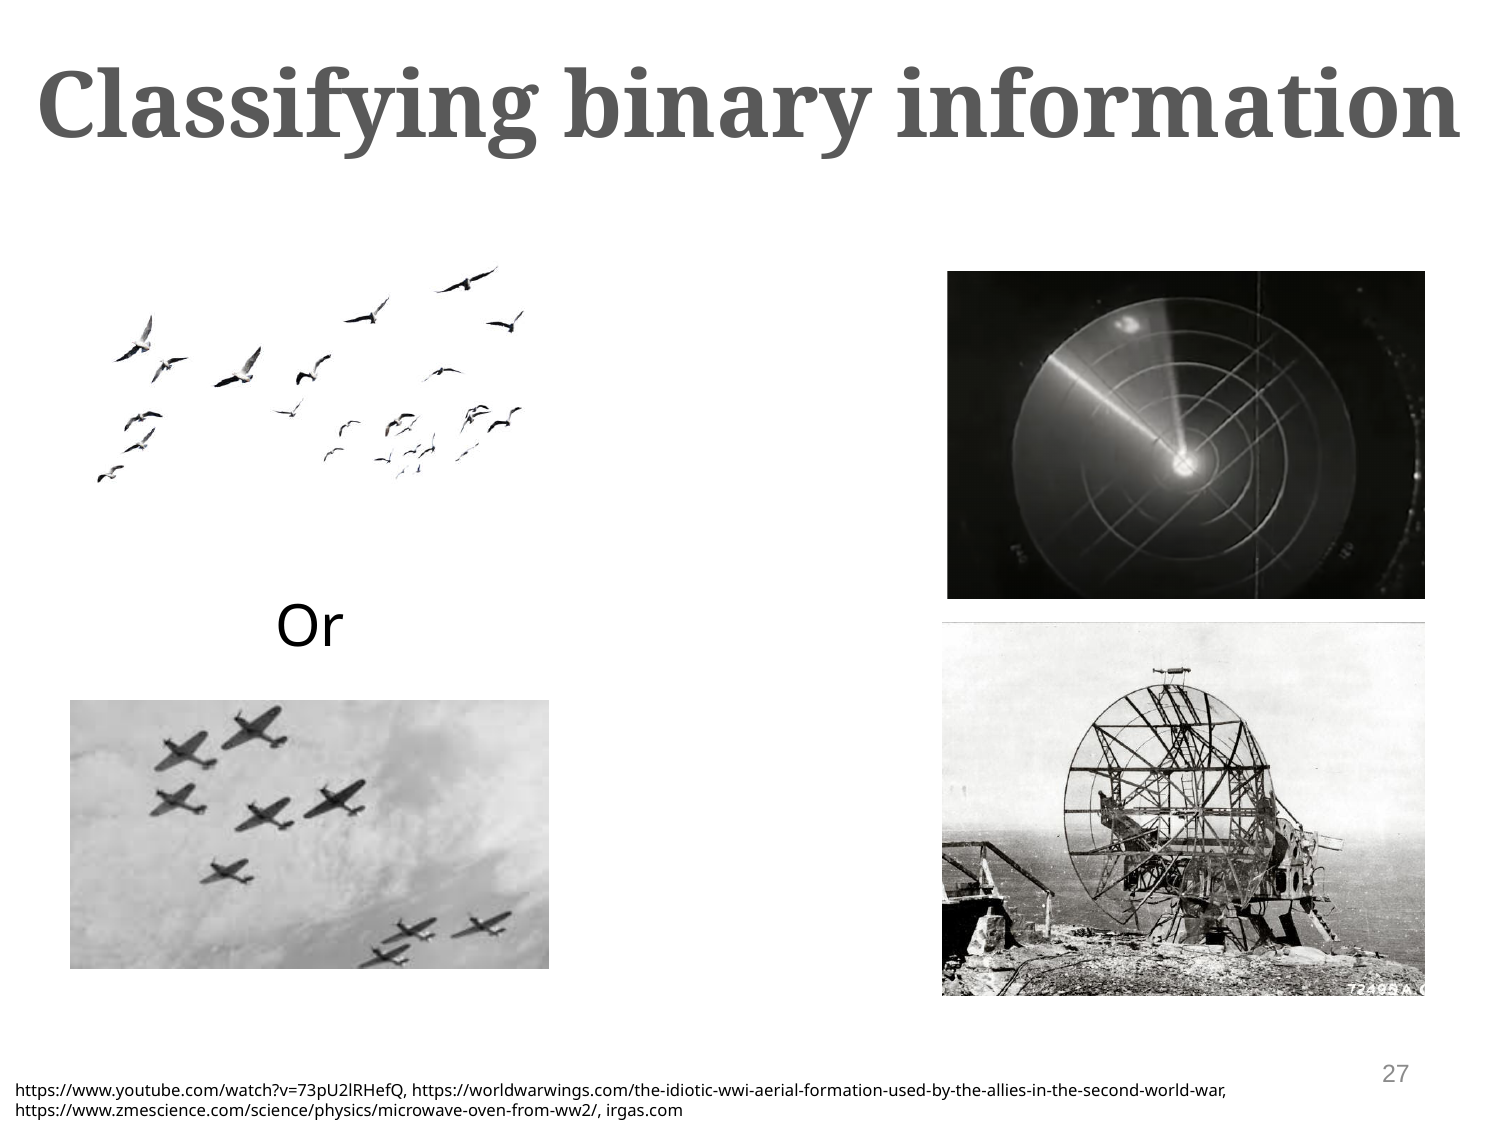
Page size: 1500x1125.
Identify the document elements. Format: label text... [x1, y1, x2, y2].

picture [66, 241, 554, 566]
picture [946, 270, 1426, 599]
text_box https://www.youtube.com/watch?v=73pU2lRHefQ, https://worldwarwings.com/the-idiotic-wwi-aerial-formation-used-by-the-allies-in-the-second-world-war, https://www.zmescience.com/science/physics/microwave-oven-from-ww2/, irgas.com [0, 1072, 1369, 1125]
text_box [70, 580, 550, 969]
slide_number 27 [1074, 1042, 1425, 1103]
picture [942, 622, 1426, 996]
text_box Classifying binary information [0, 6, 1500, 194]
